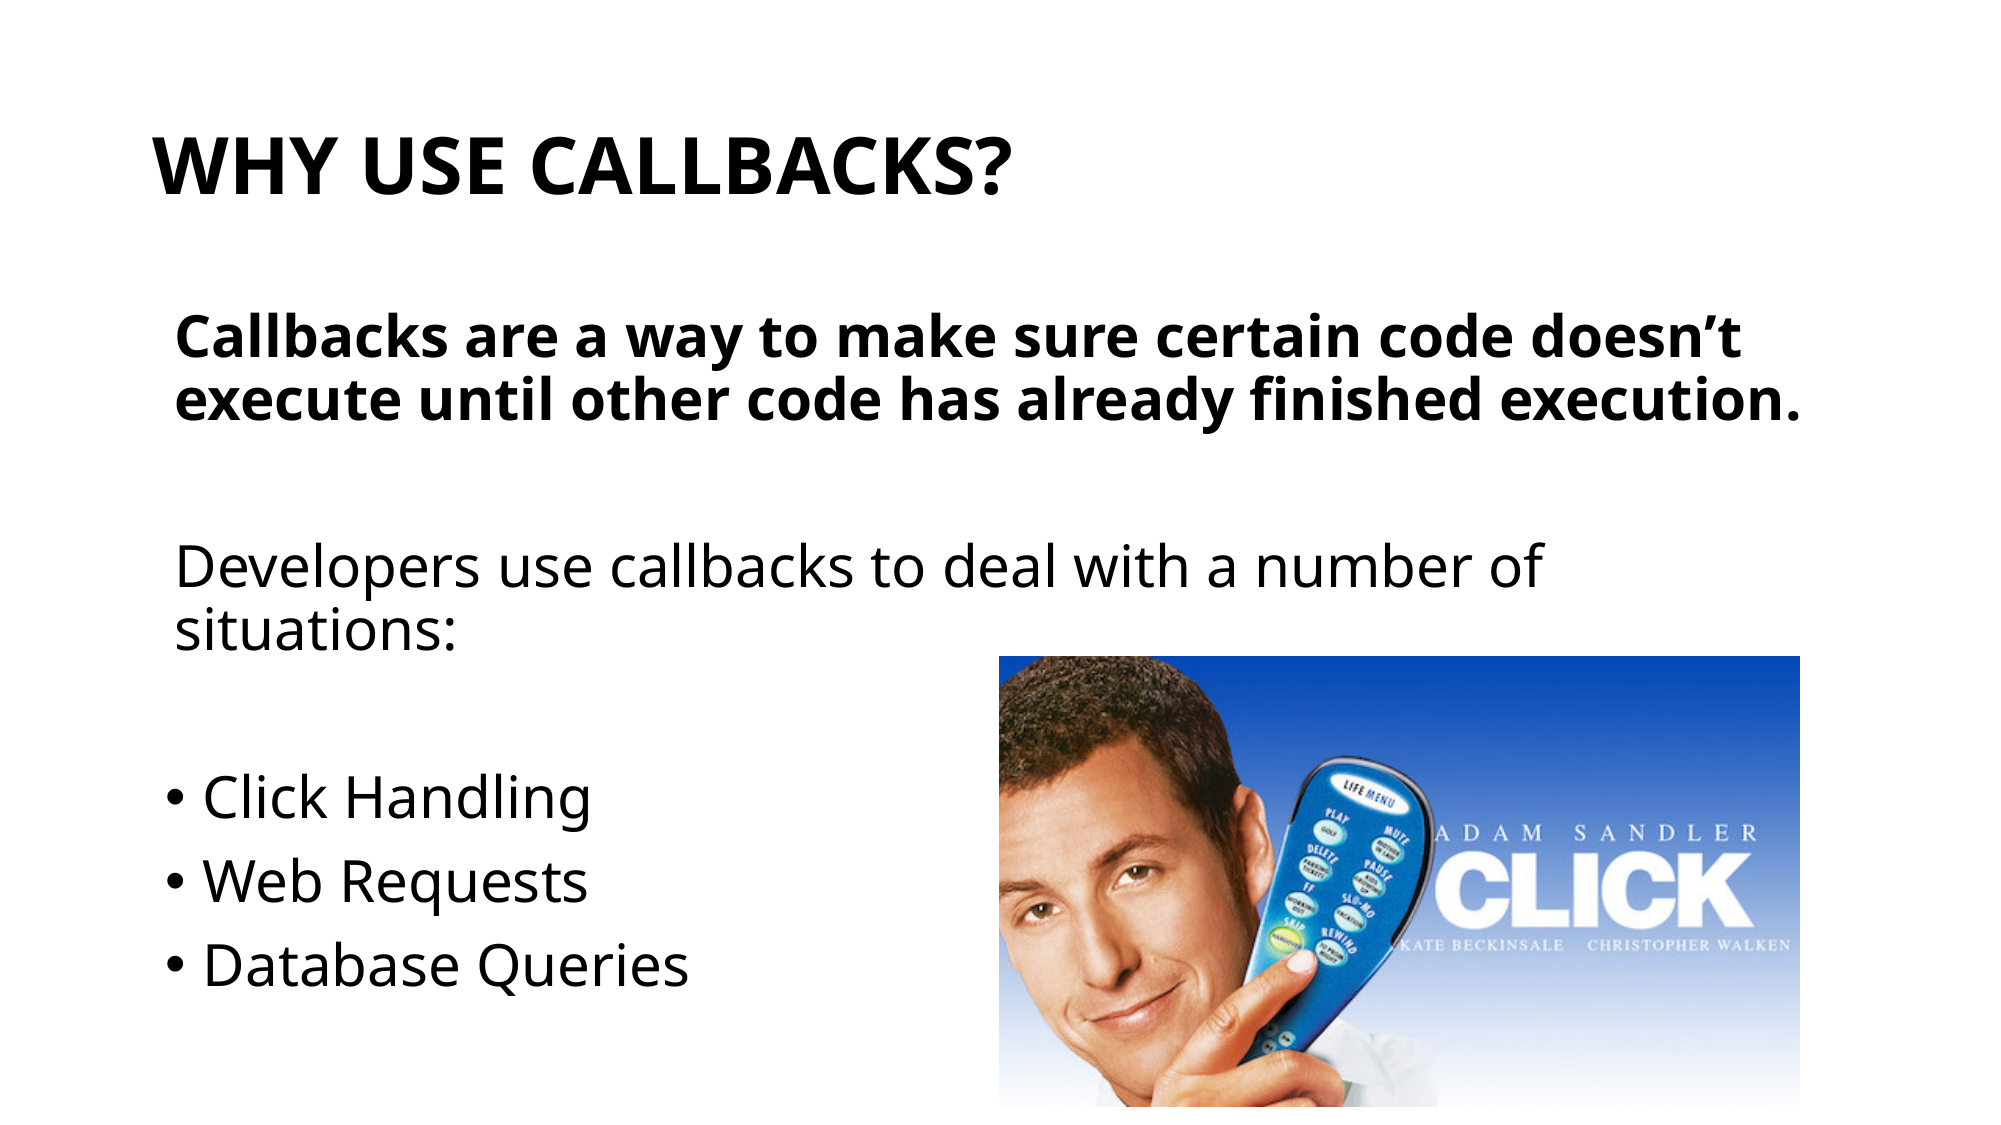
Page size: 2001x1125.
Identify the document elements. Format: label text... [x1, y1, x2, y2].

title Why use callbacks? [137, 59, 1863, 278]
list Callbacks are a way to make sure certain code doesn’t execute until other code has already finished execution. Developers use callbacks to deal with a number of situations: Click Handling Web Requests Database Queries [150, 299, 1850, 1014]
picture [999, 656, 1800, 1107]
